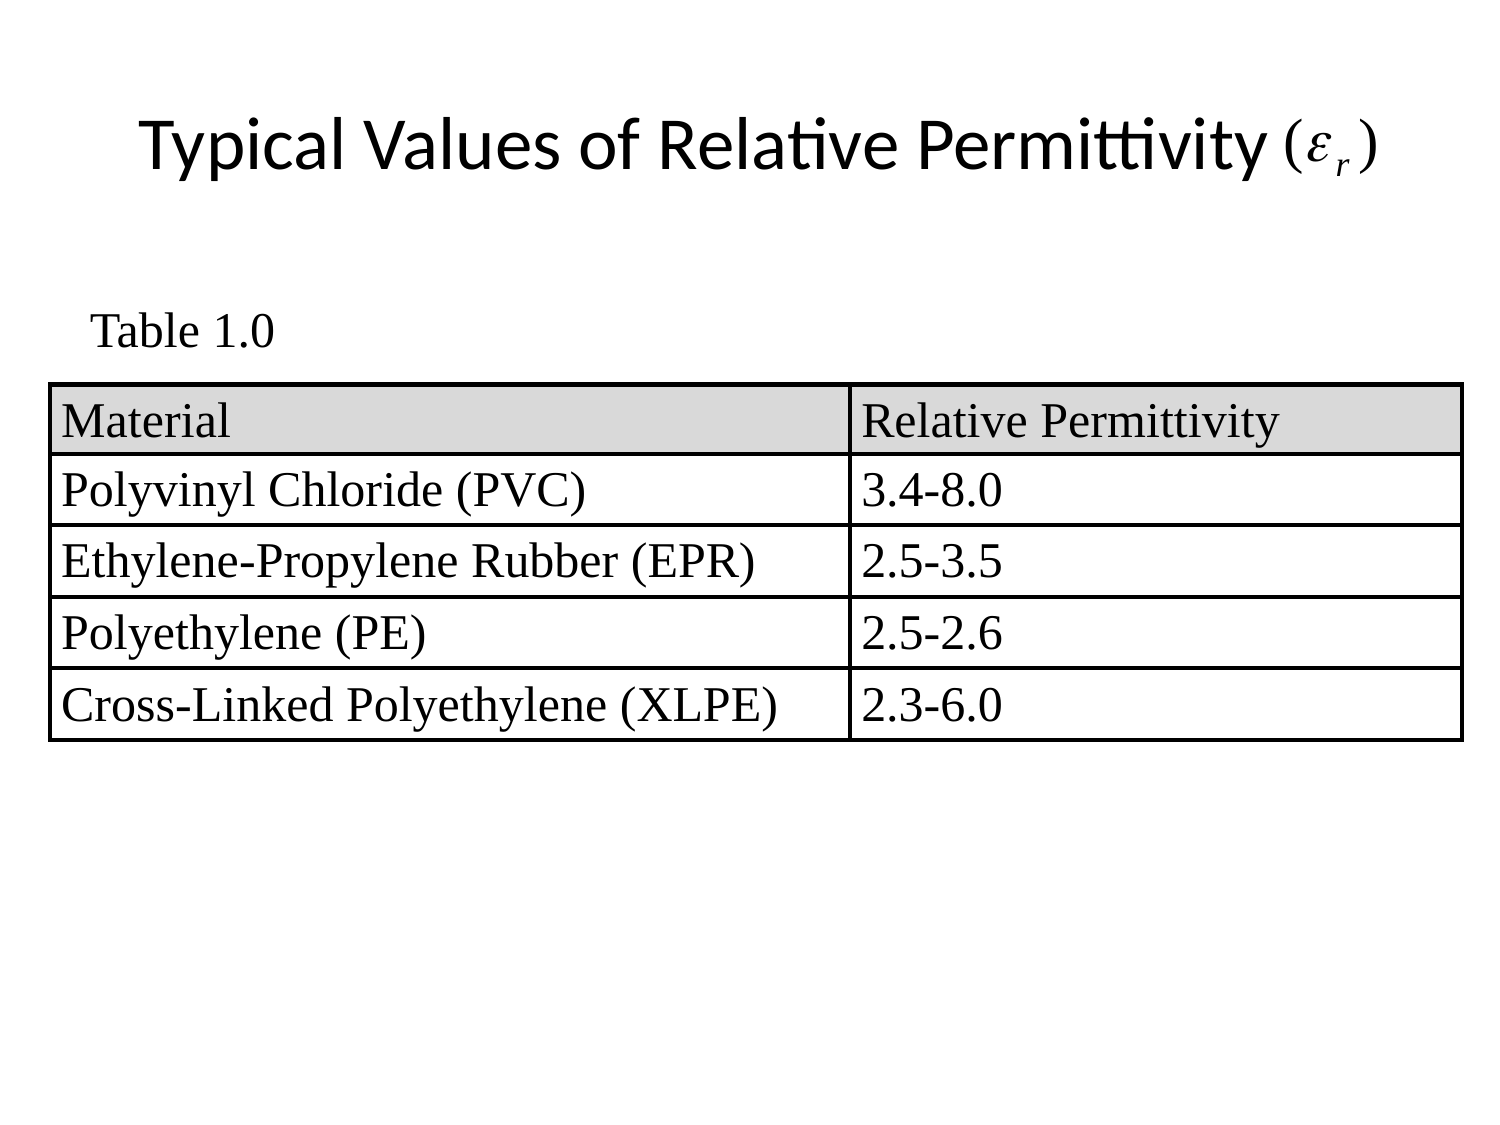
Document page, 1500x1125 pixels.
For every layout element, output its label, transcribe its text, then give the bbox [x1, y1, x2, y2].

table_cell 3.4-8.0 [852, 456, 1460, 523]
table_cell 2.5-3.5 [852, 527, 1460, 554]
table_cell Ethylene-Propylene Rubber (EPR) [52, 527, 848, 595]
table_cell 2.3-6.0 [852, 670, 1460, 738]
table_cell Polyvinyl Chloride (PVC) [52, 456, 848, 523]
table_header Relative Permittivity [852, 387, 1460, 452]
table_cell Cross-Linked Polyethylene (XLPE) [52, 670, 848, 738]
table_header Material [52, 387, 848, 452]
text_box [251, 554, 1500, 630]
table_cell Polyethylene (PE) [52, 599, 848, 666]
table_cell 2.5-2.6 [852, 630, 1460, 666]
text_box Table 1.0 [0, 74, 1500, 575]
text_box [1274, 99, 1388, 187]
